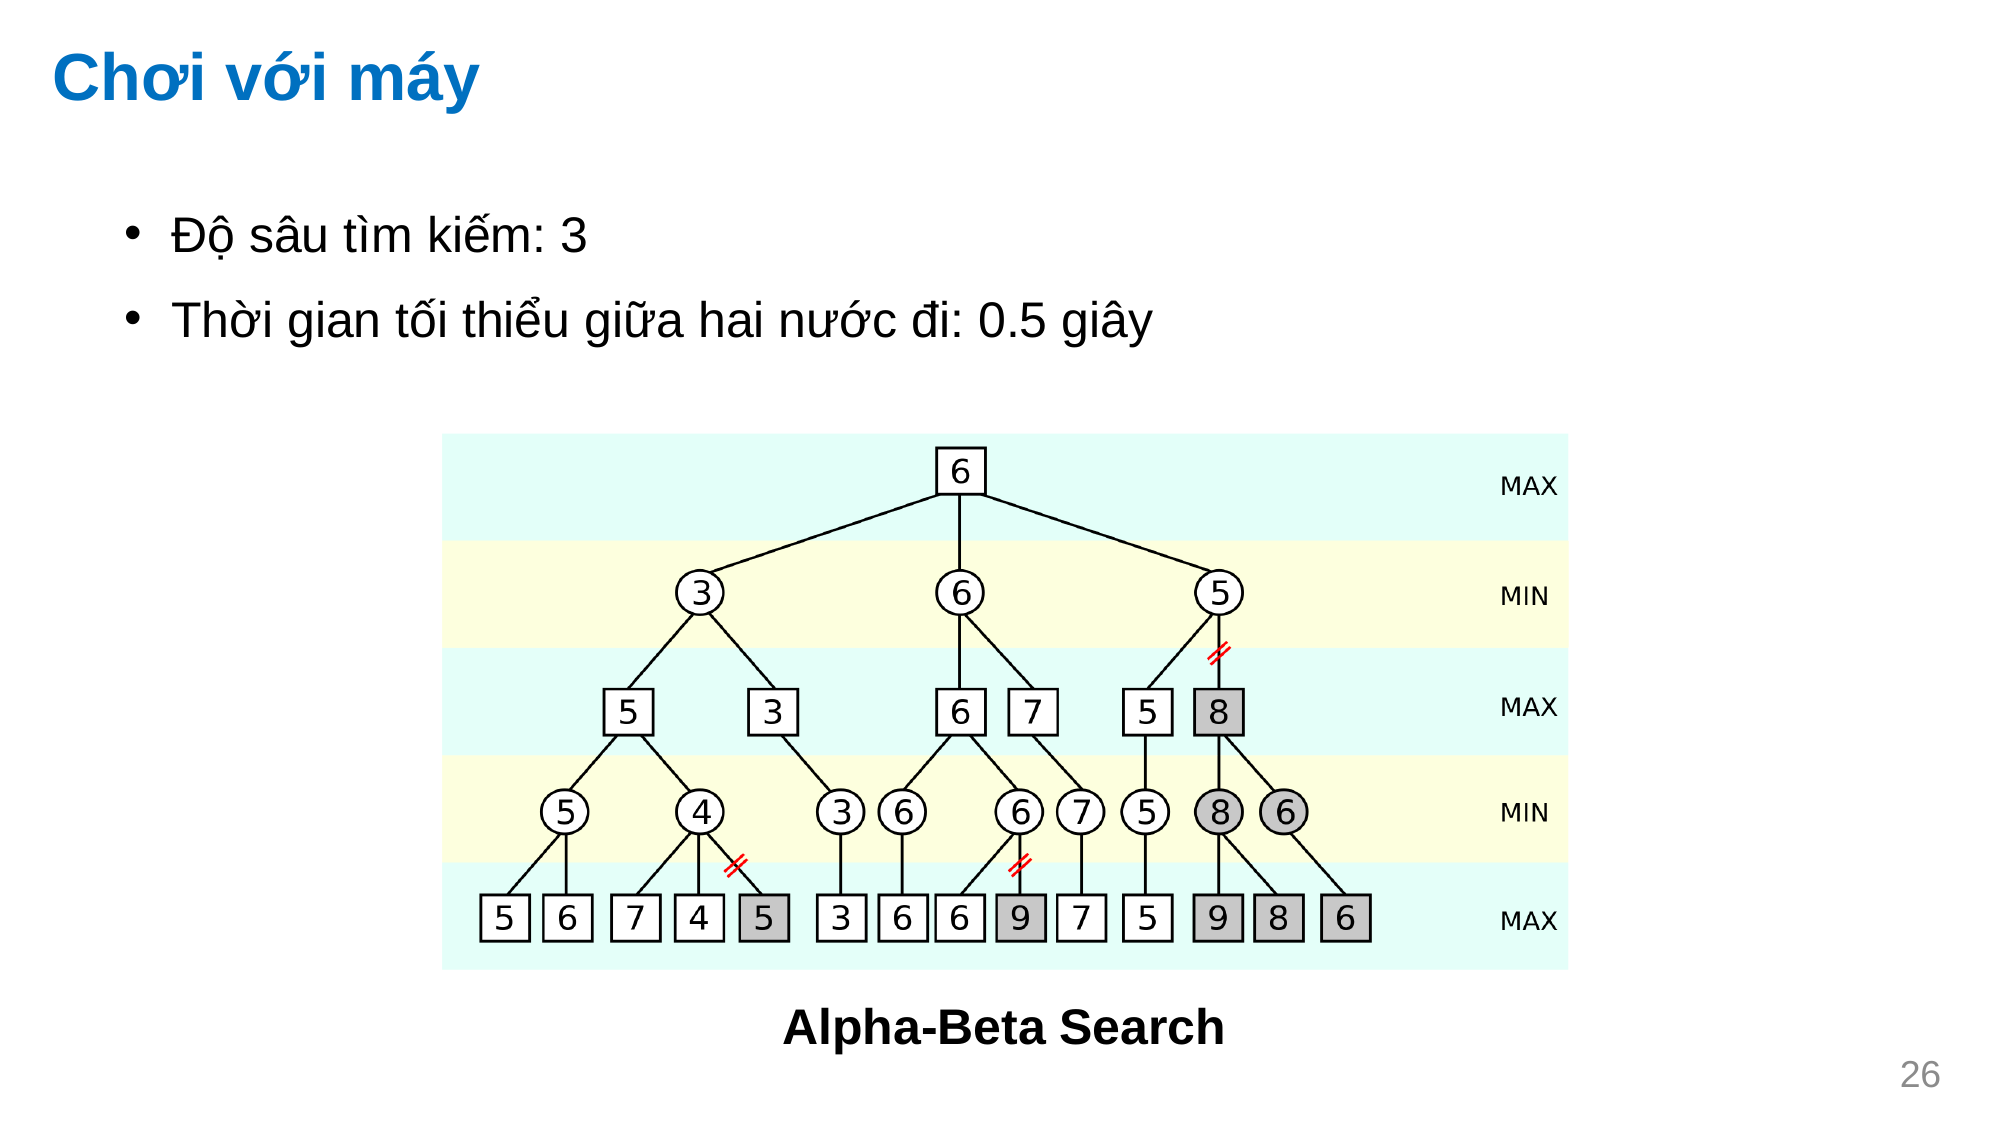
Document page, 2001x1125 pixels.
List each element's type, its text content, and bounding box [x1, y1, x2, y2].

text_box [436, 429, 1573, 1056]
text_box Chơi với máy [37, 26, 496, 121]
text_box Độ sâu tìm kiếm: 3 Thời gian tối thiểu giữa hai nước đi: 0.5 giây [109, 195, 1194, 355]
slide_number 26 [1506, 1042, 1957, 1103]
